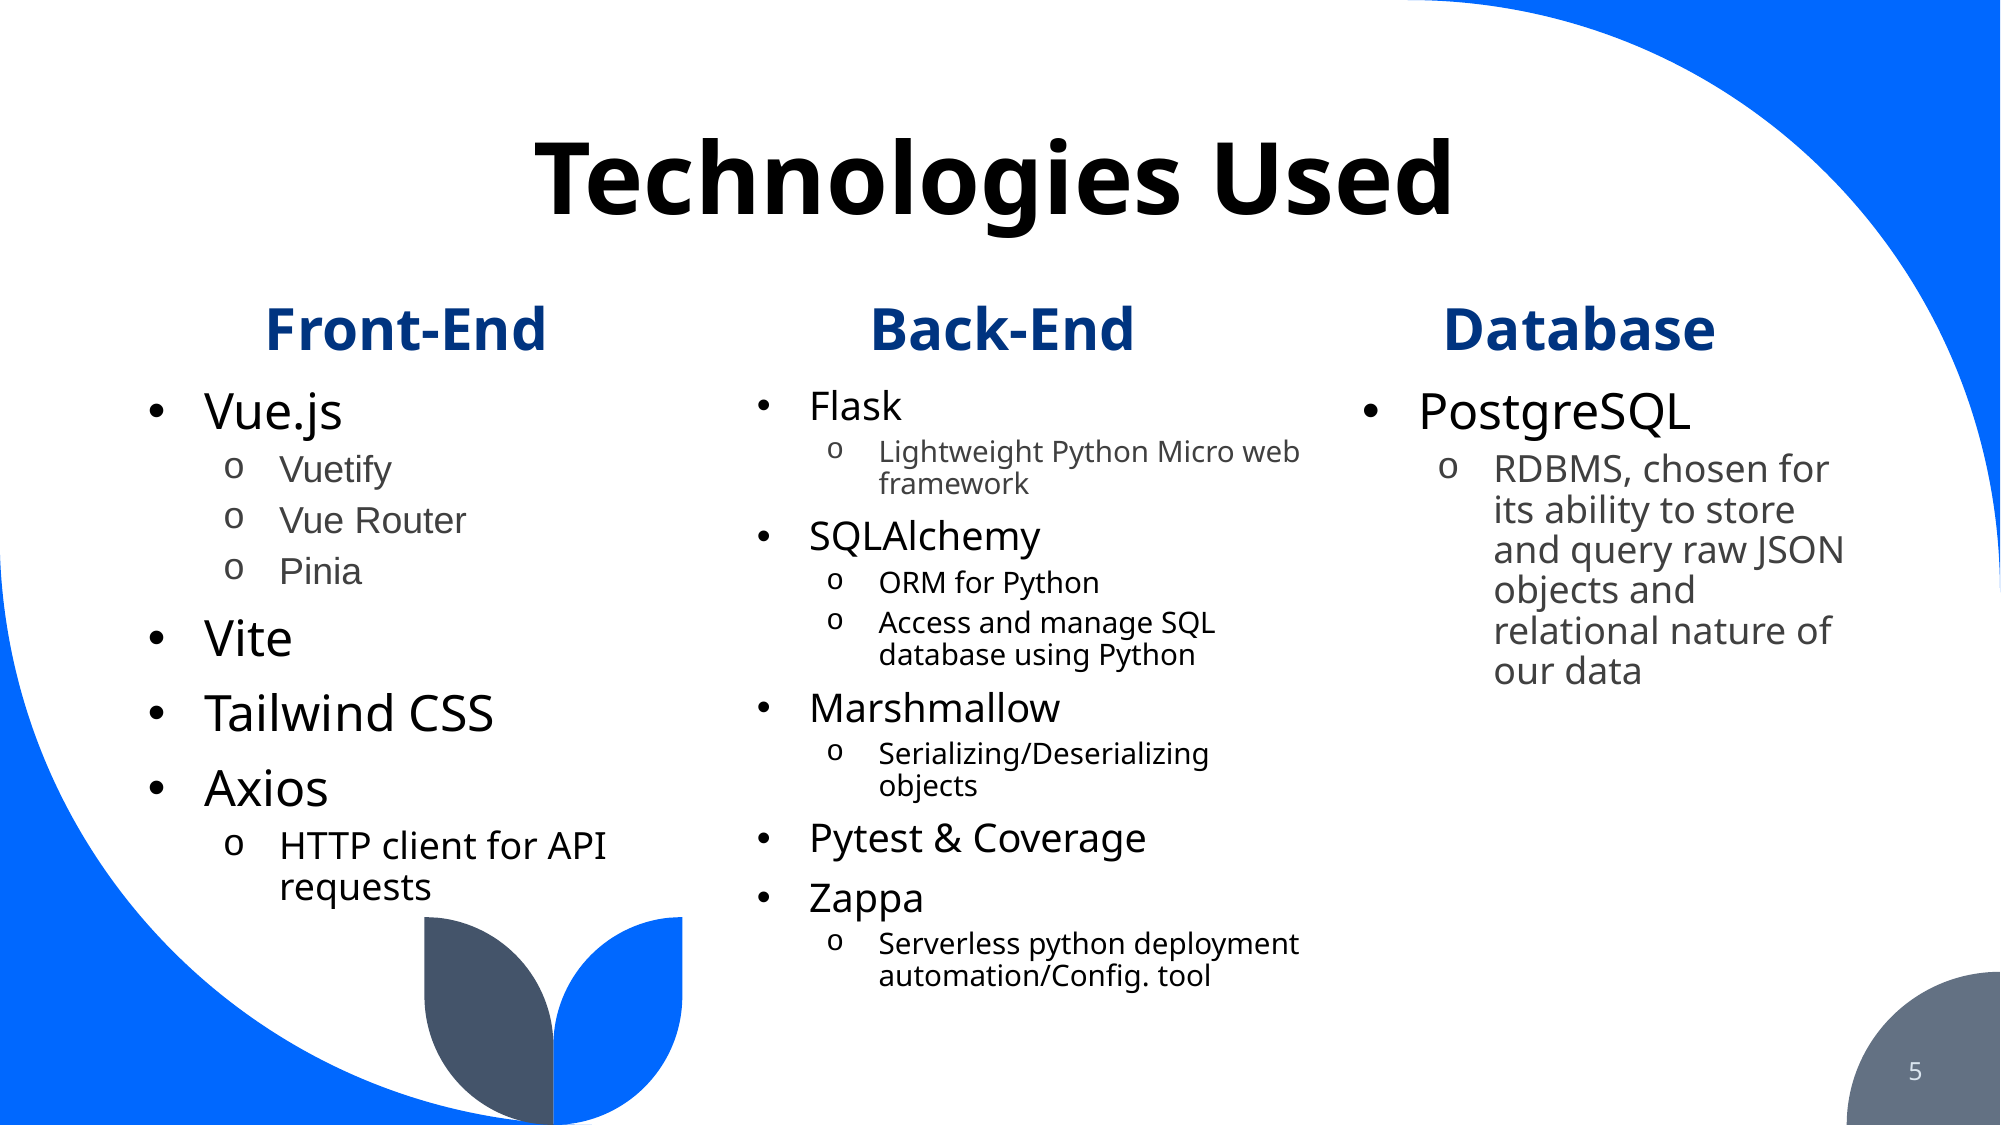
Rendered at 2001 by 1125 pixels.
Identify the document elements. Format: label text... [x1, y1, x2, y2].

title Technologies Used [193, 26, 1798, 244]
list Database [1292, 292, 1868, 379]
list Back-End [714, 292, 1291, 379]
list PostgreSQL RDBMS, chosen for its ability to store and query raw JSON objects and relational nature of our data [1347, 378, 1868, 931]
list Front-End [118, 292, 695, 379]
slide_number 5 [1665, 1042, 1938, 1103]
list Vue.js Vuetify Vue Router Pinia Vite Tailwind CSS Axios HTTP client for API requests [132, 378, 696, 925]
list Flask Lightweight Python Micro web framework SQLAlchemy ORM for Python Access and manage SQL database using Python Marshmallow Serializing/Deserializing objects Pytest & Coverage Zappa Serverless python deployment automation/Config. tool [741, 378, 1329, 1008]
